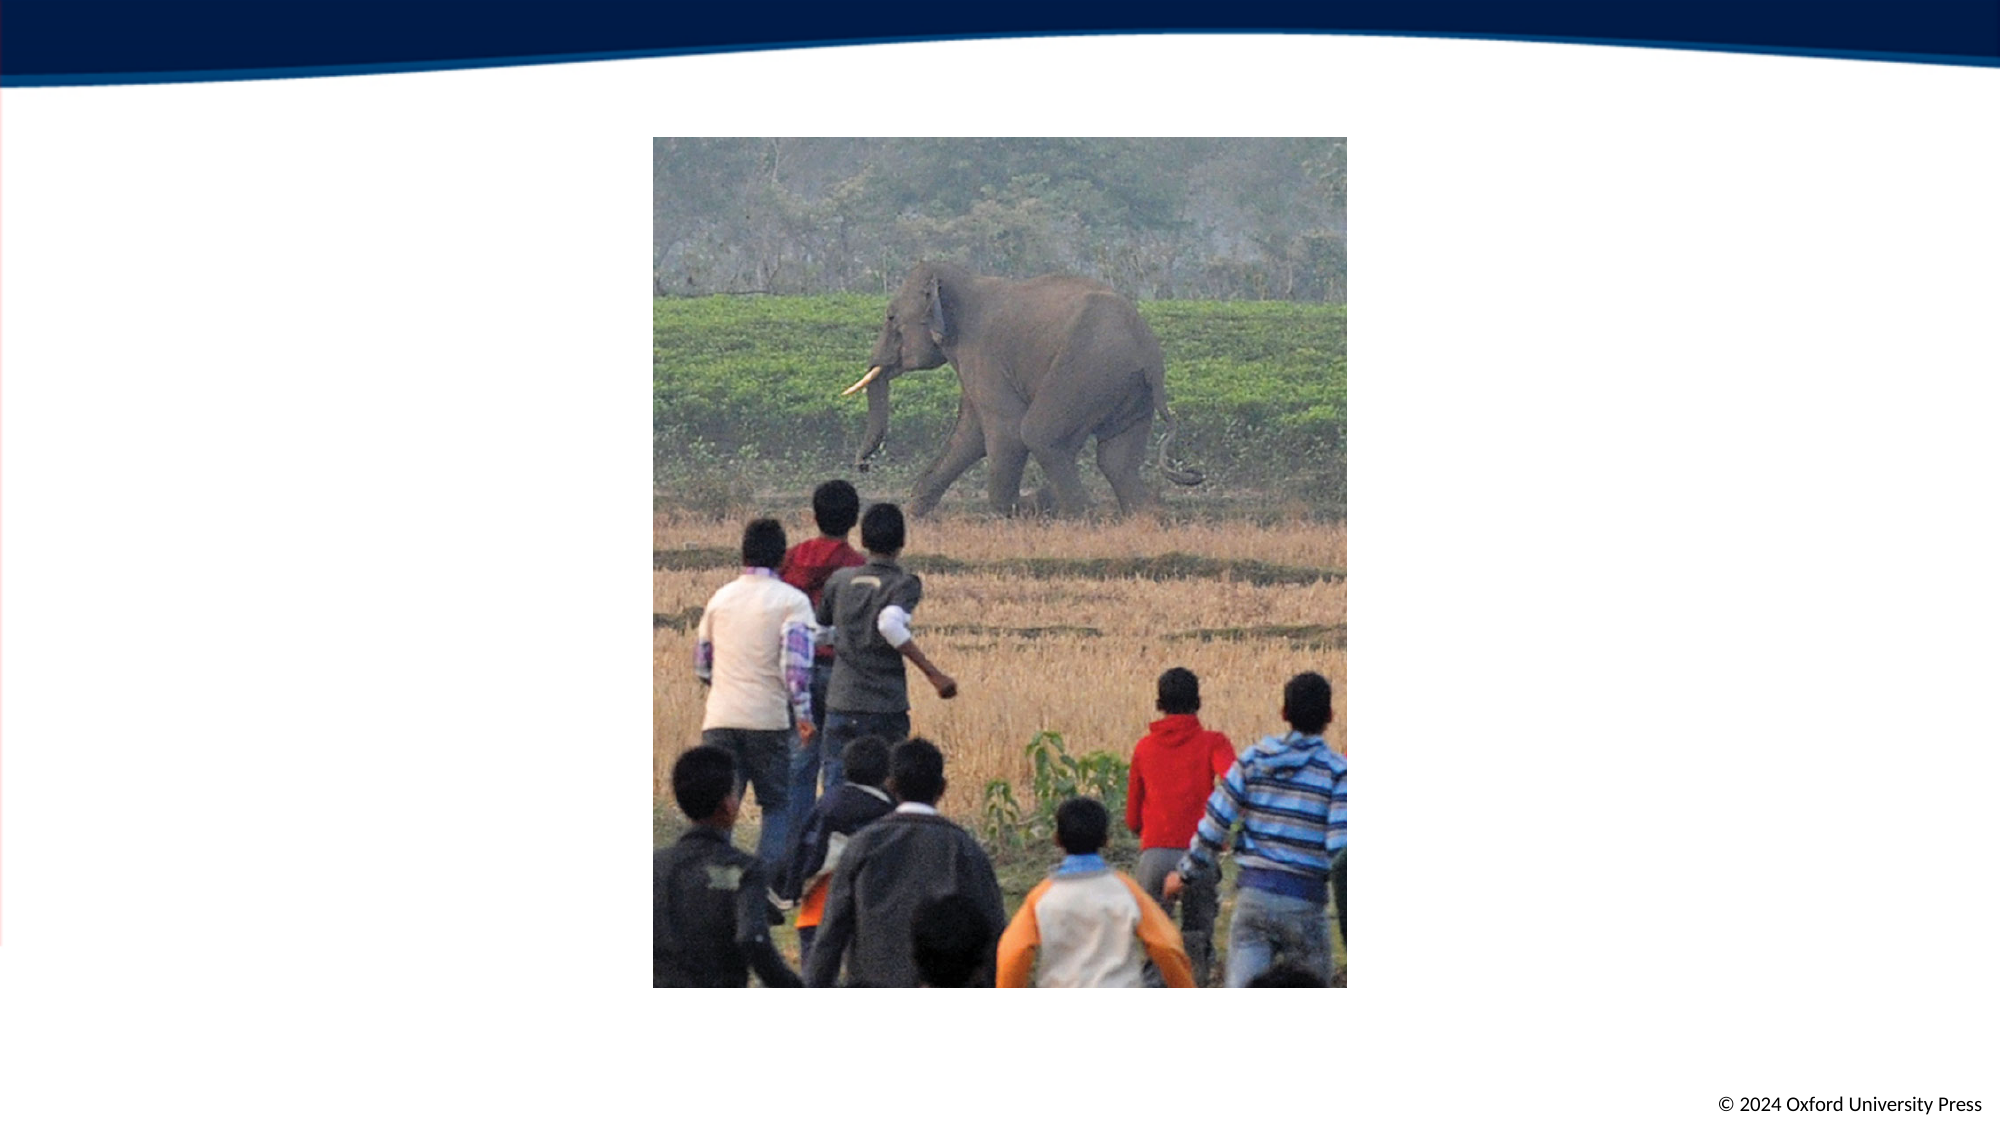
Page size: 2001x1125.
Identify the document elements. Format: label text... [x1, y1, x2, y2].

picture [0, 0, 2000, 1125]
title 23 [99, 45, 1900, 233]
